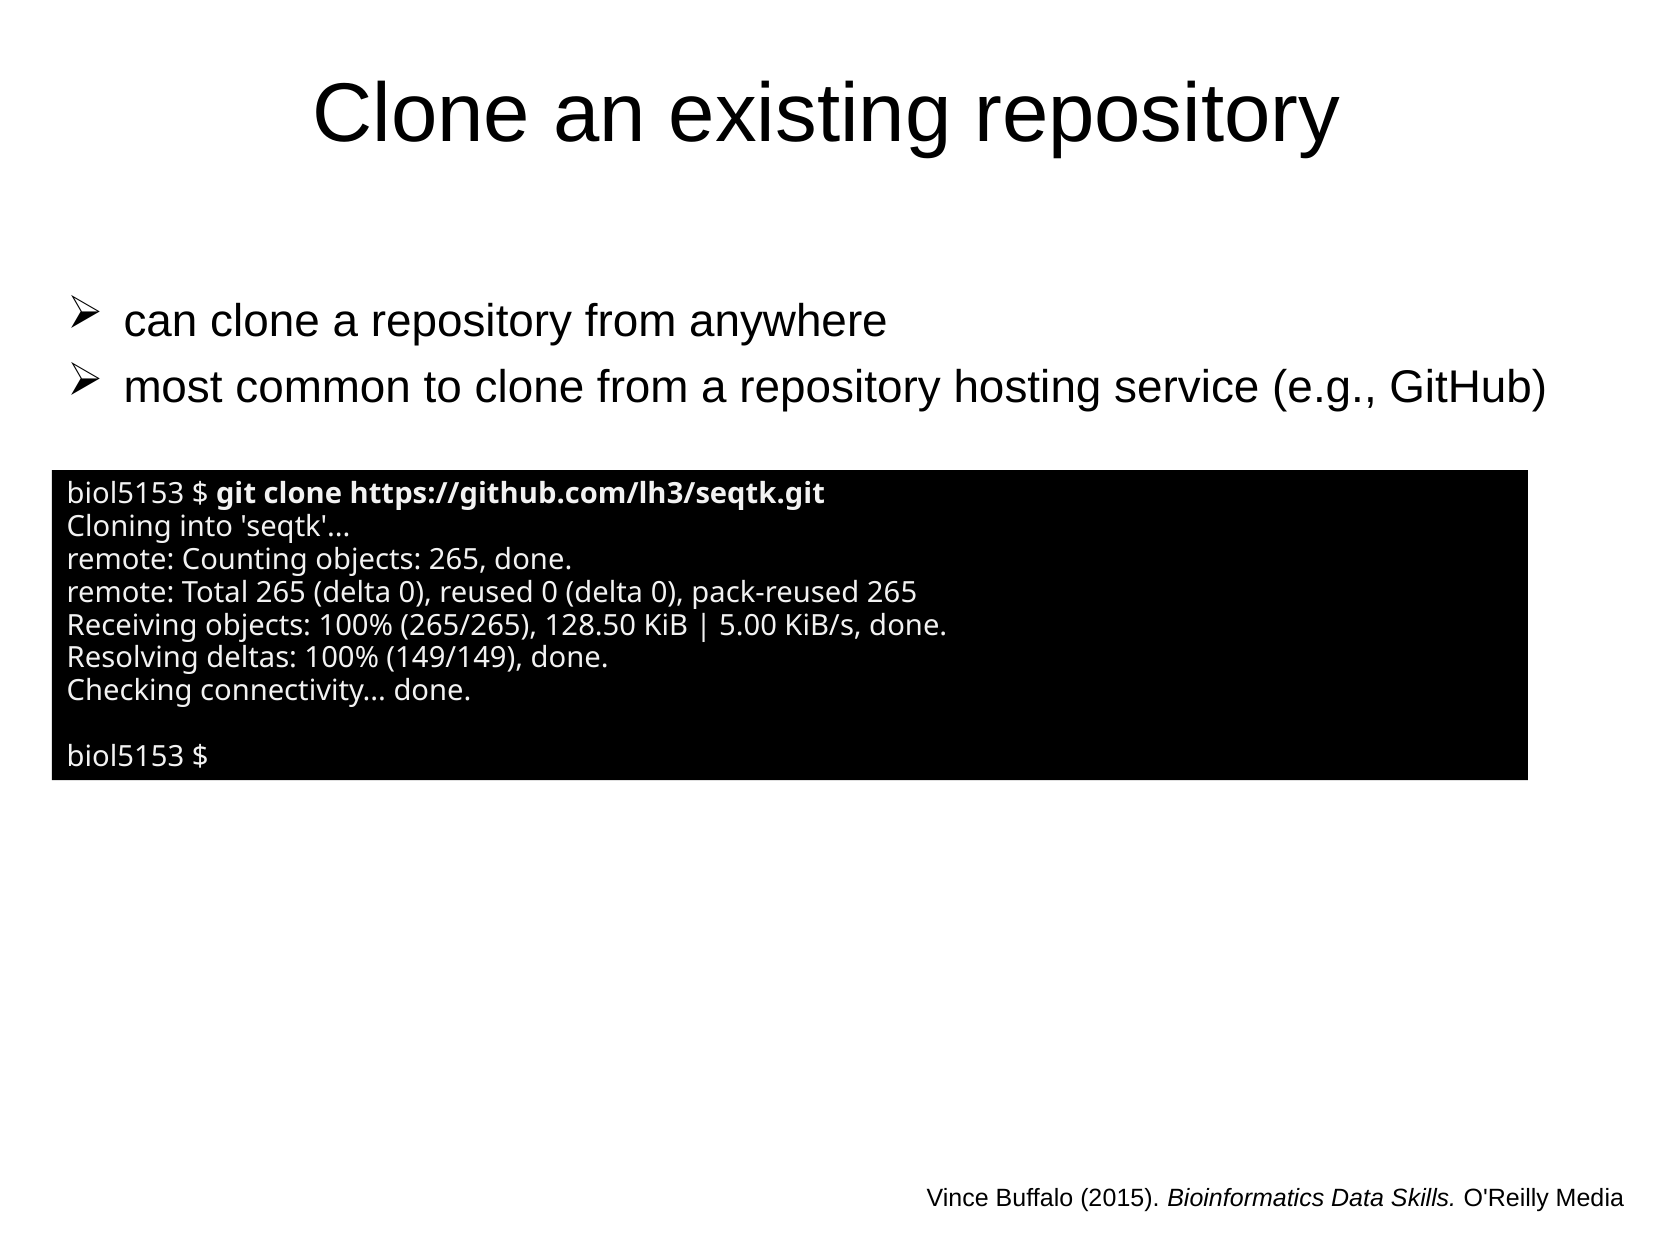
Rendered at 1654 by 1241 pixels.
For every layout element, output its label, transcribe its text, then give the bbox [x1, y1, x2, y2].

text_box Vince Buffalo (2015). Bioinformatics Data Skills. O'Reilly Media [911, 1176, 1640, 1220]
text_box biol5153 $ git clone https://github.com/lh3/seqtk.git Cloning into 'seqtk'... remote: Counting objects: 265, done. remote: Total 265 (delta 0), reused 0 (delta 0), pack-reused 265 Receiving objects: 100% (265/265), 128.50 KiB | 5.00 KiB/s, done. Resolving deltas: 100% (149/149), done. Checking connectivity... done. biol5153 $ [51, 470, 1528, 781]
text_box Clone an existing repository [82, 7, 1571, 215]
text_box can clone a repository from anywhere most common to clone from a repository hosting service (e.g., GitHub) [51, 272, 1577, 420]
